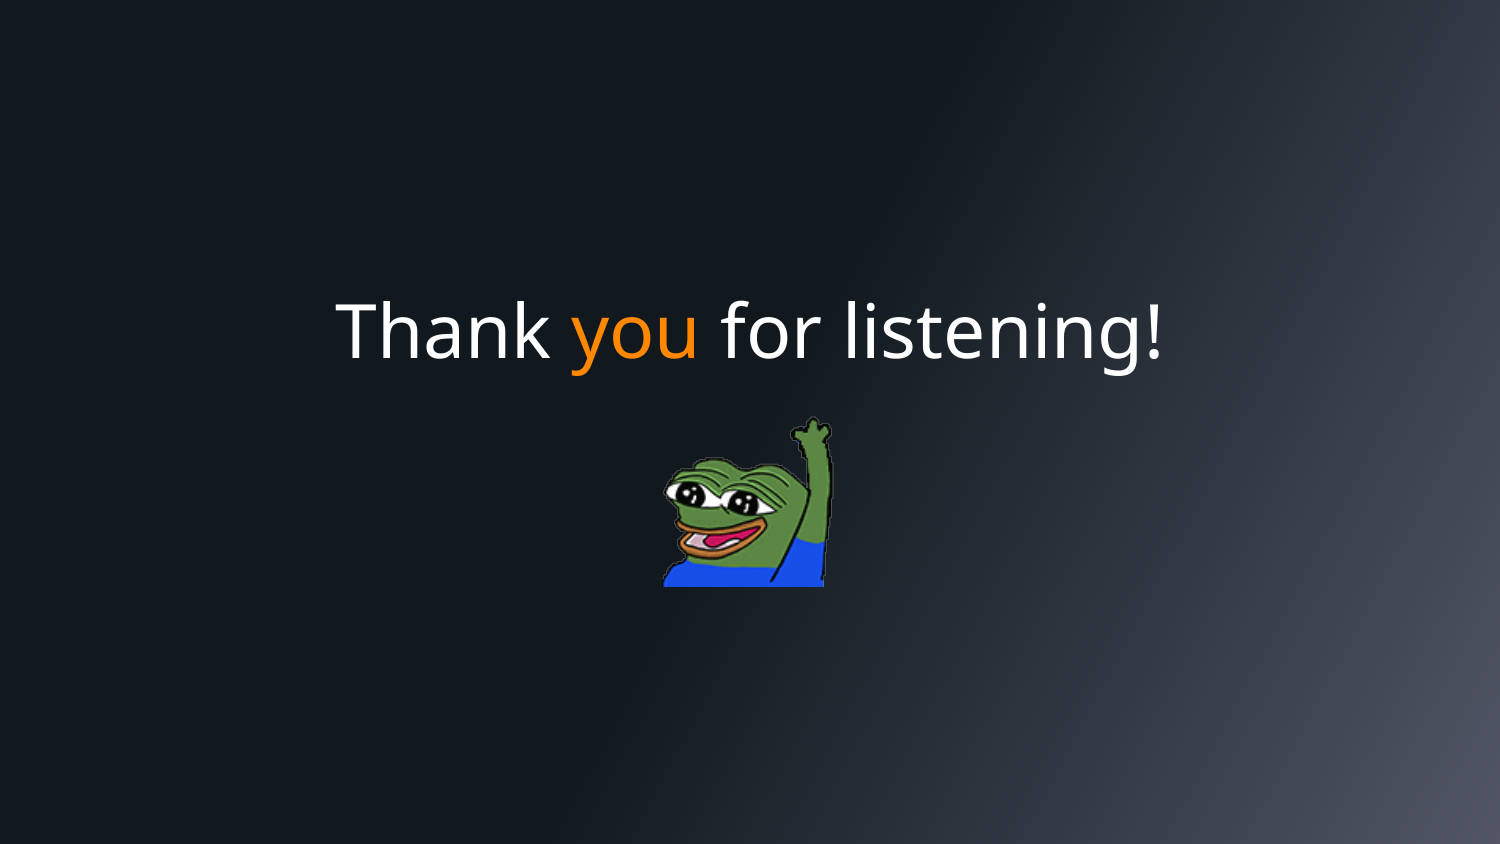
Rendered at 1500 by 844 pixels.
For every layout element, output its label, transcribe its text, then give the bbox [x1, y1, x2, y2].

title Thank you for listening! [51, 257, 1449, 375]
picture [662, 411, 838, 587]
